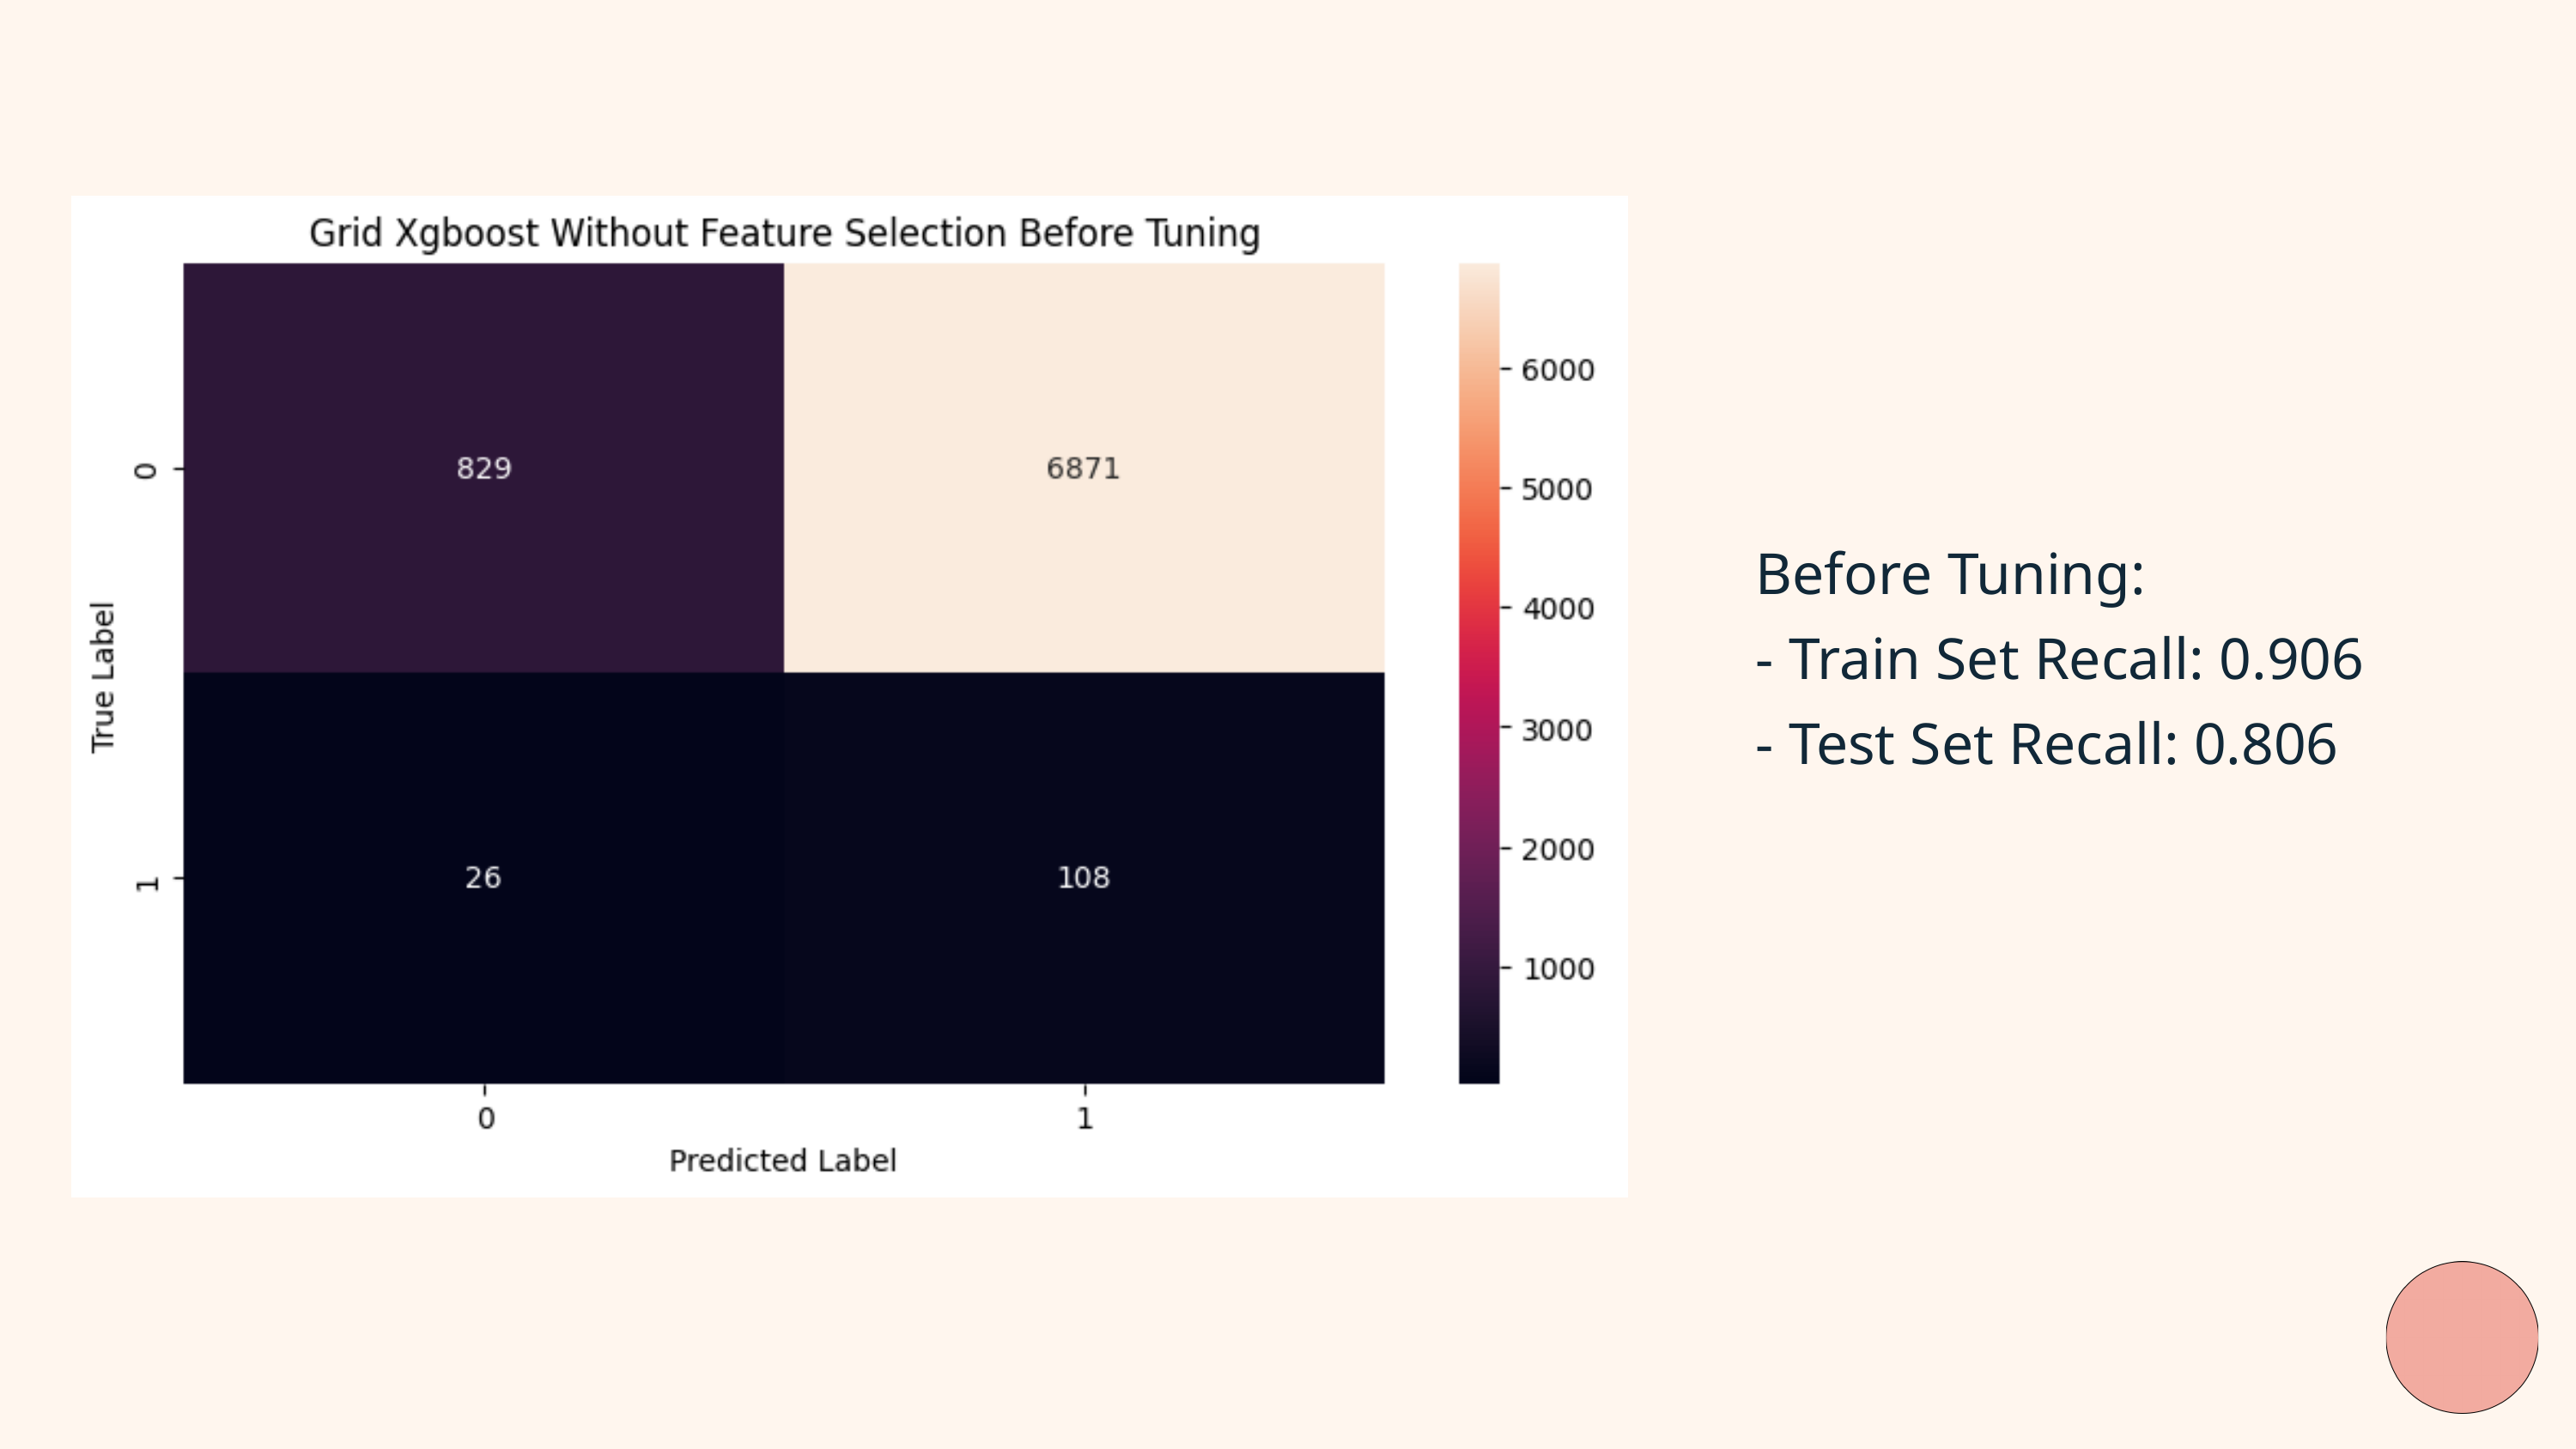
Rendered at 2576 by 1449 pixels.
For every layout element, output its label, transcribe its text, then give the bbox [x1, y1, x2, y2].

text_box [71, 196, 1629, 1197]
text_box [2385, 1261, 2539, 1414]
text_box Before Tuning: - Train Set Recall: 0.906 - Test Set Recall: 0.806 [1755, 521, 2463, 861]
